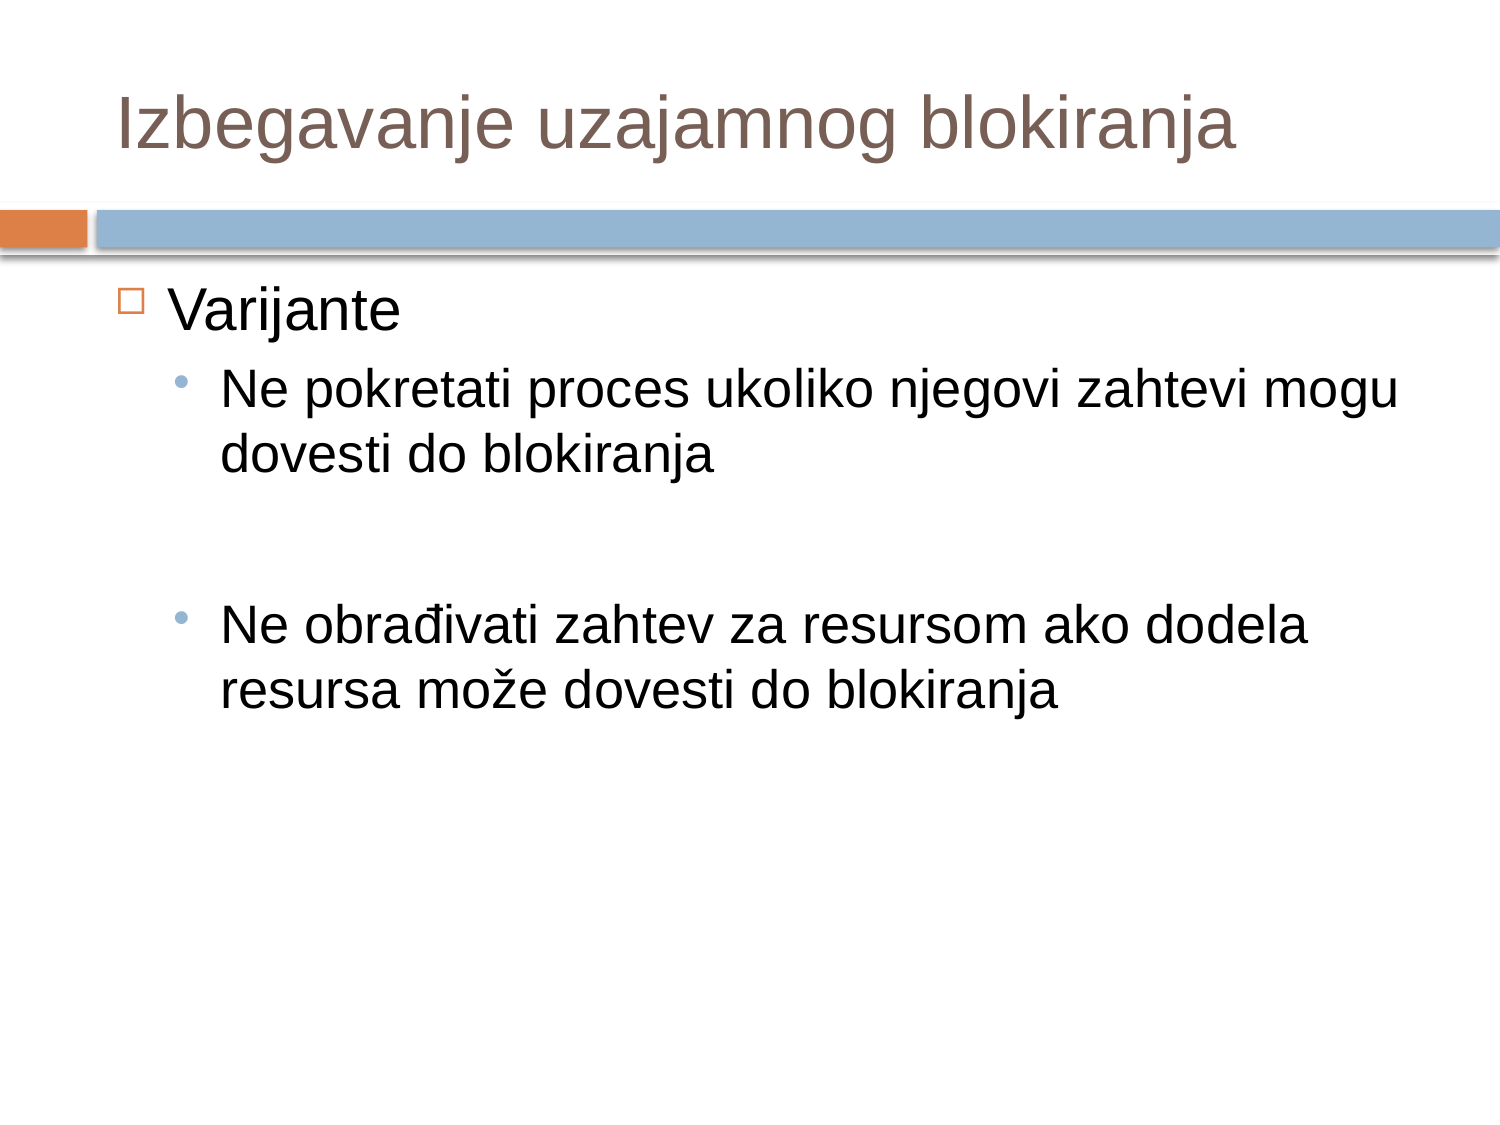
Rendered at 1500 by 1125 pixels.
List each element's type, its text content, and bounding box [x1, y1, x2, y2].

title Izbegavanje uzajamnog blokiranja [100, 37, 1438, 200]
list Varijante Ne pokretati proces ukoliko njegovi zahtevi mogu dovesti do blokiranja Ne obrađivati zahtev za resursom ako dodela resursa može dovesti do blokiranja [100, 262, 1438, 1000]
